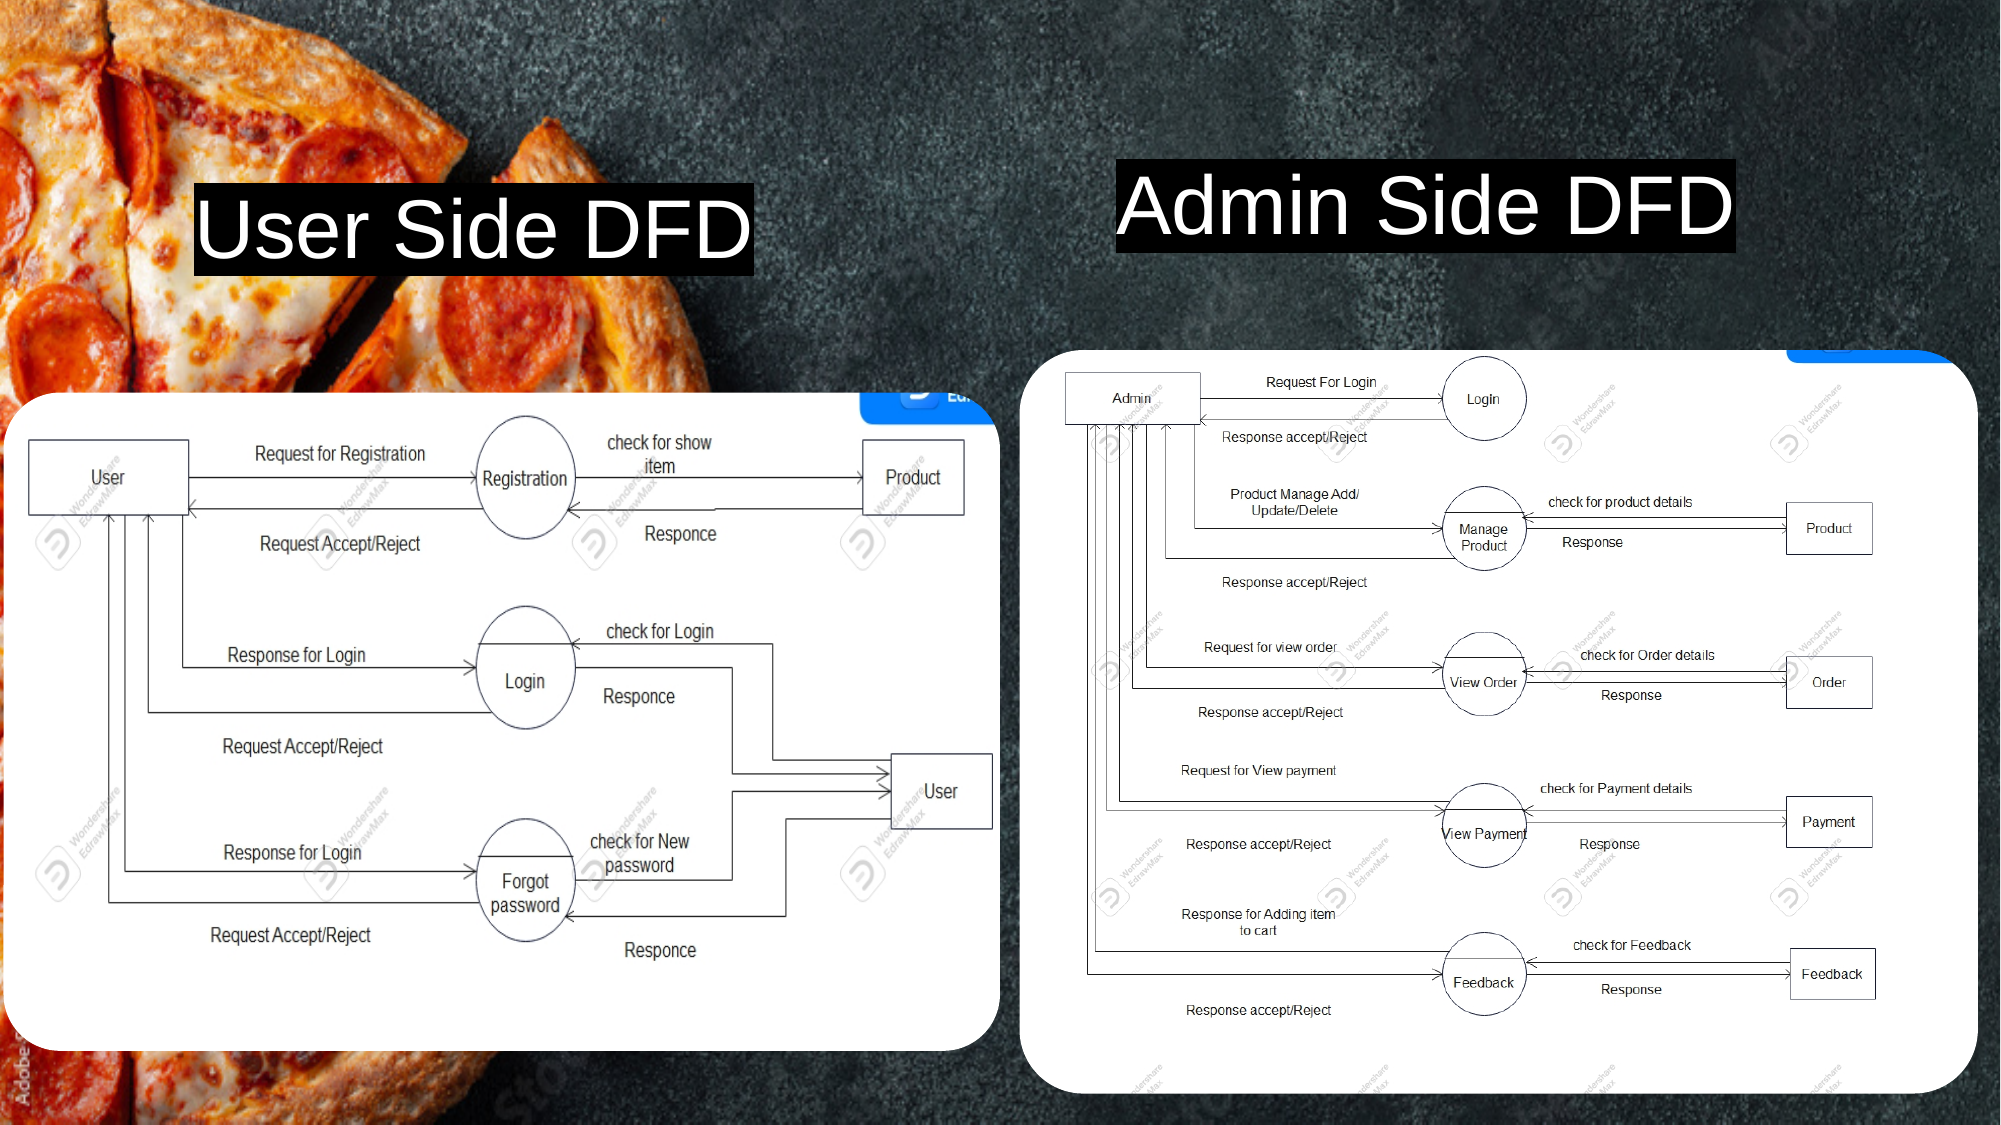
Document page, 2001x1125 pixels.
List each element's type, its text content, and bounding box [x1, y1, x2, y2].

picture [0, 0, 2001, 1125]
text_box User Side DFD [179, 167, 849, 283]
text_box Admin Side DFD [1101, 144, 1771, 259]
